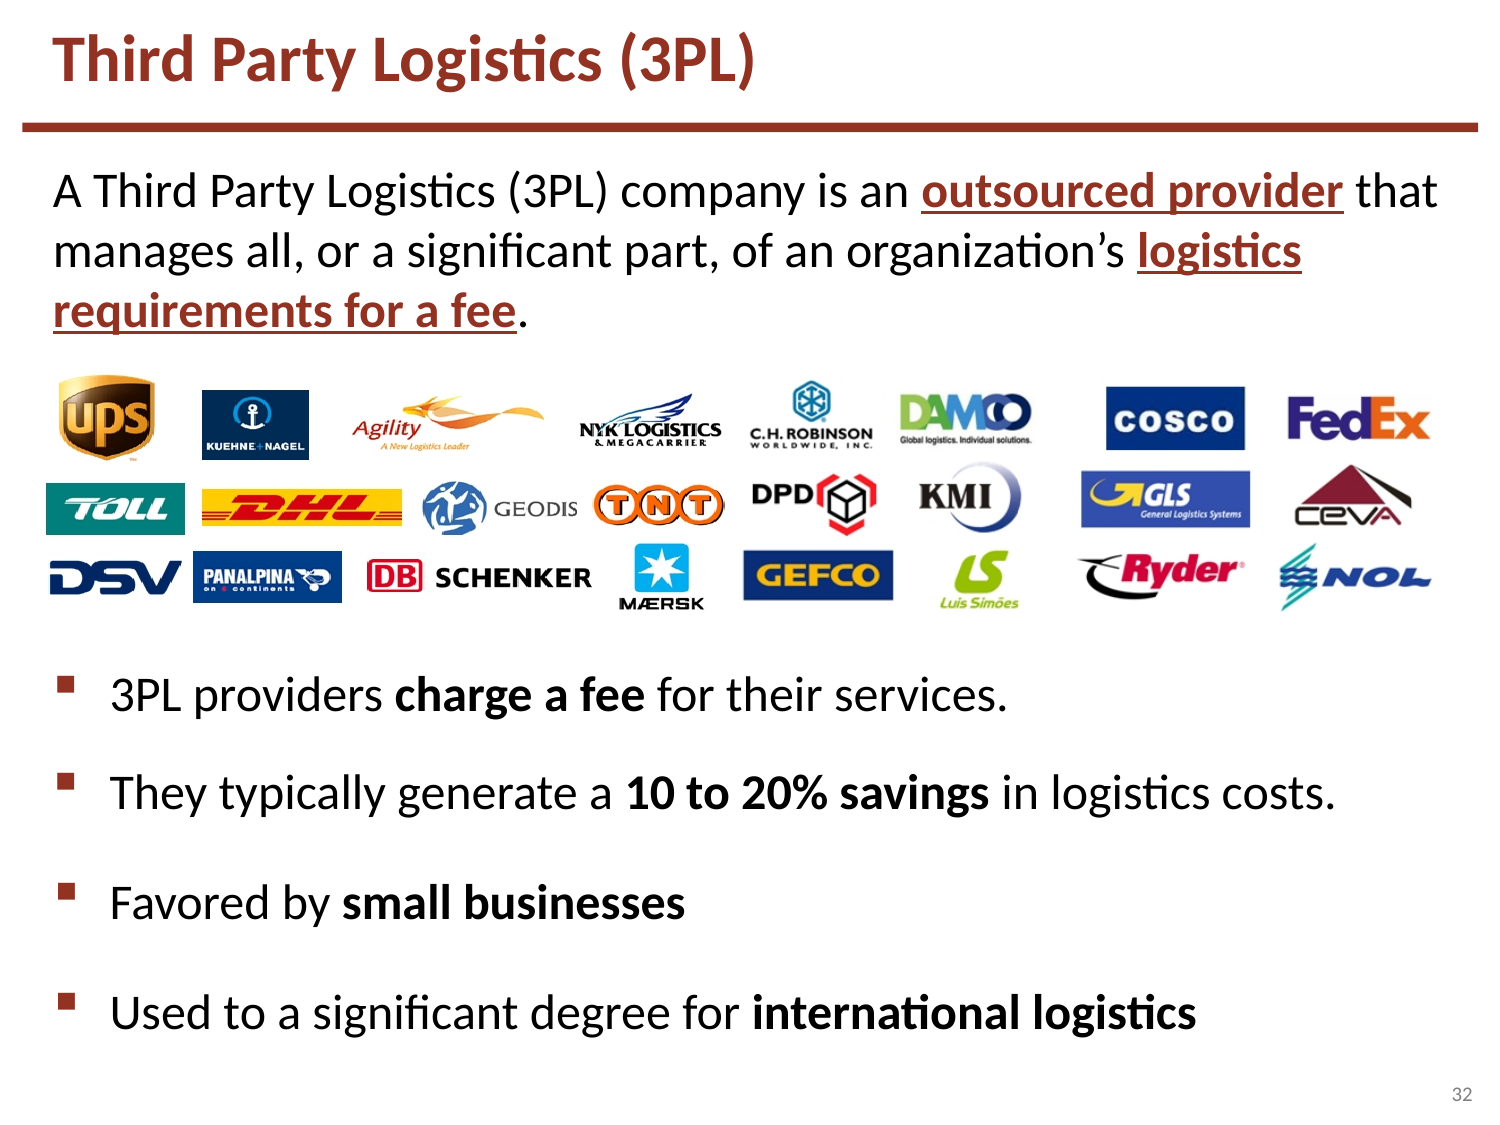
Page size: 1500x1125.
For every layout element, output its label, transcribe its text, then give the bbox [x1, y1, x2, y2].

title Third Party Logistics (3PL) [37, 0, 1176, 149]
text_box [37, 368, 1442, 616]
text_box A Third Party Logistics (3PL) company is an outsourced provider that manages all, or a significant part, of an organization’s logistics requirements for a fee. [37, 149, 1463, 345]
slide_number 32 [1451, 1079, 1484, 1108]
text_box 3PL providers charge a fee for their services. They typically generate a 10 to 20% savings in logistics costs. Favored by small businesses Used to a significant degree for international logistics [37, 654, 1463, 1084]
